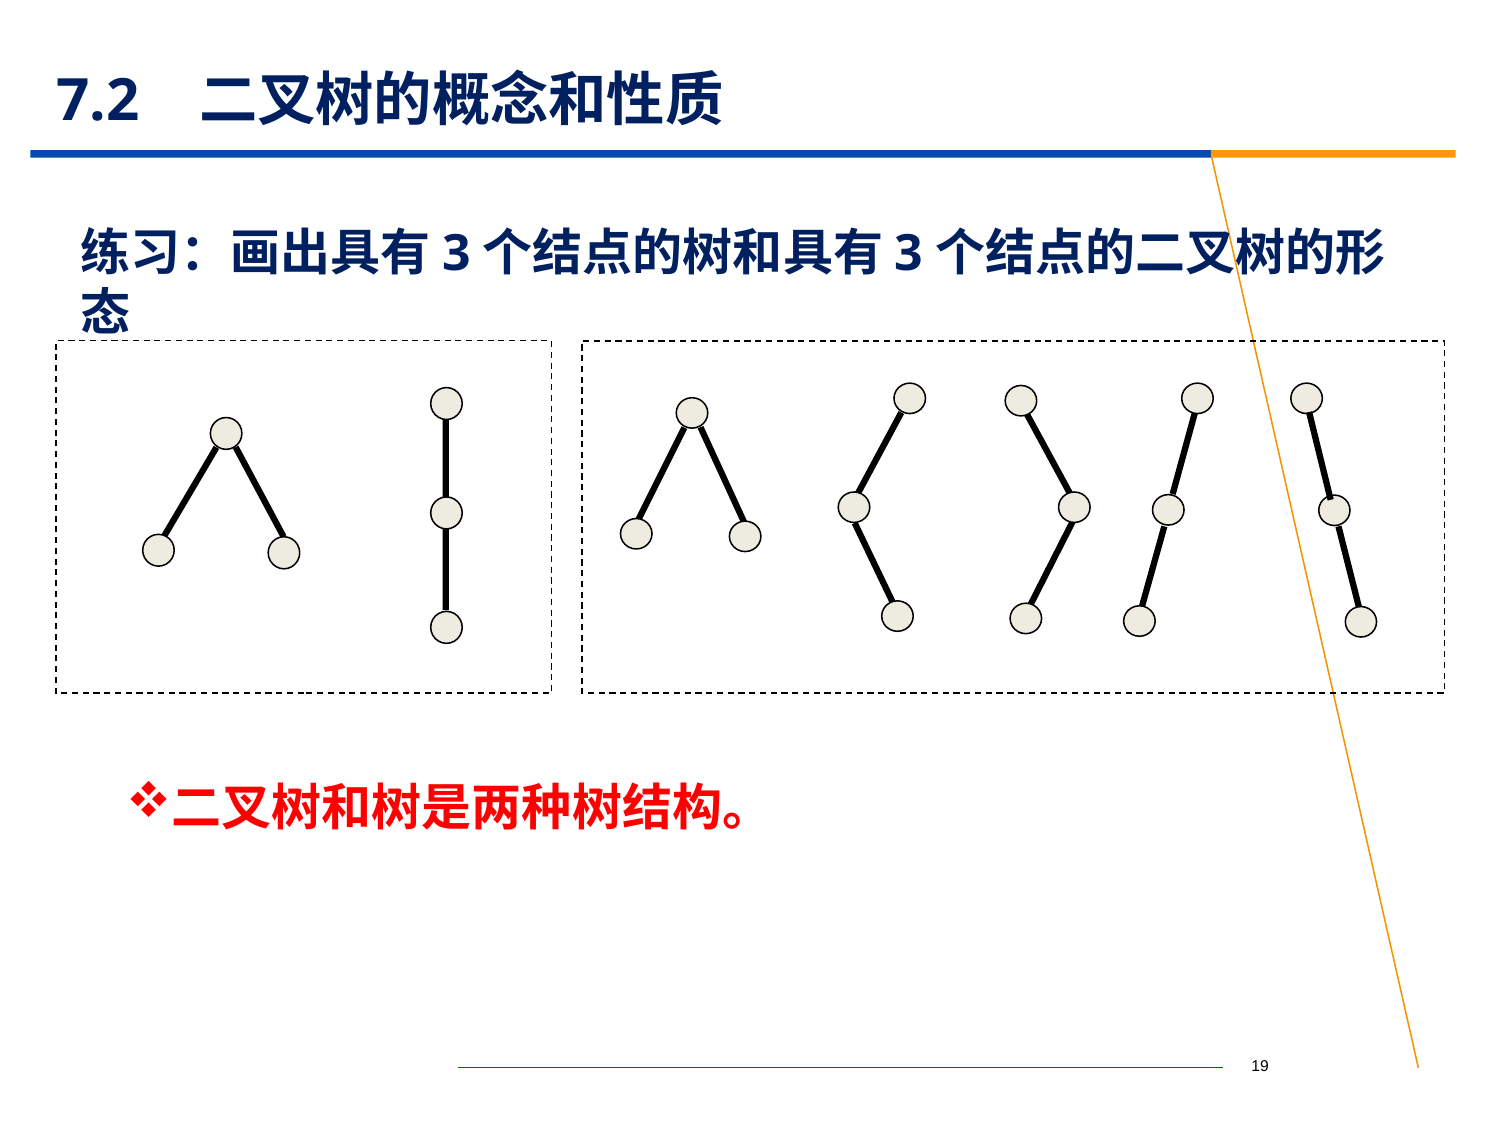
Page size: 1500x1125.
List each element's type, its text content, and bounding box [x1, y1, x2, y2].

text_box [1004, 385, 1091, 634]
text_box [838, 382, 926, 632]
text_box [142, 417, 300, 569]
text_box 二叉树和树是两种树结构。 [111, 768, 1273, 843]
text_box [55, 340, 552, 693]
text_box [1290, 382, 1377, 638]
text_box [430, 387, 463, 644]
text_box [582, 340, 1445, 694]
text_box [620, 397, 762, 552]
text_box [1123, 382, 1214, 637]
text_box 练习：画出具有3个结点的树和具有3个结点的二叉树的形态 [65, 213, 1435, 348]
title 7.2 二叉树的概念和性质 [41, 64, 1392, 130]
